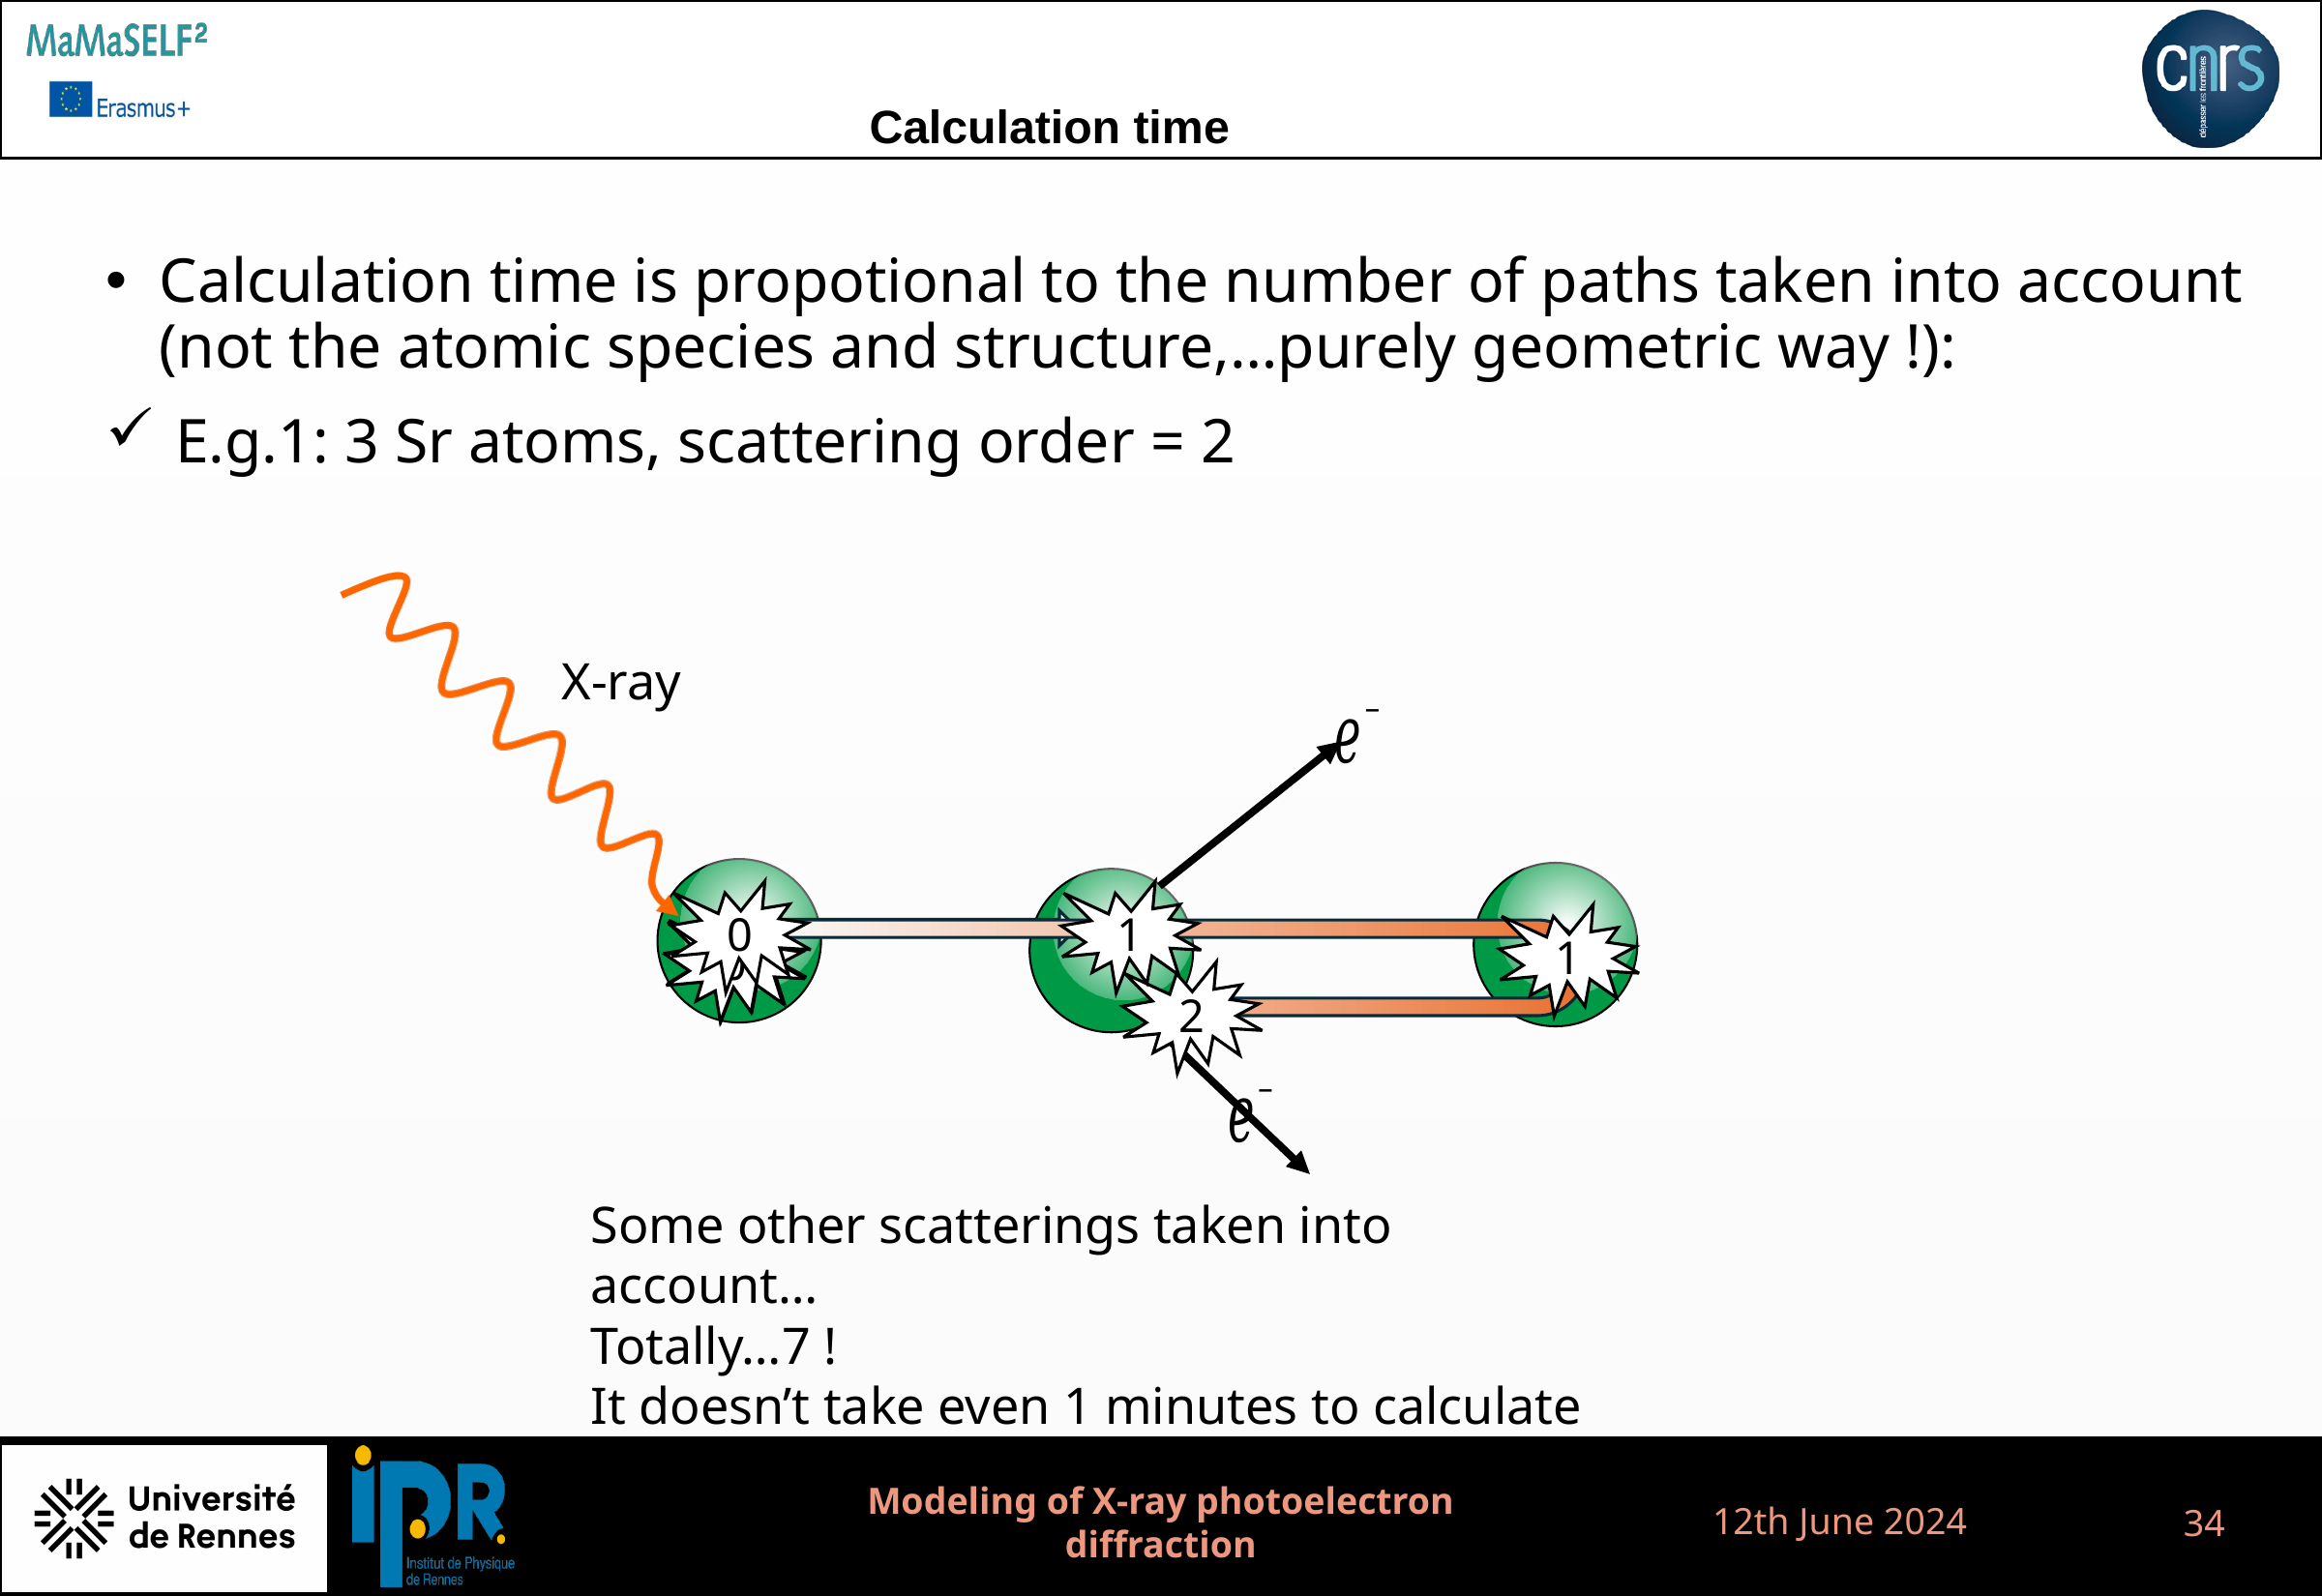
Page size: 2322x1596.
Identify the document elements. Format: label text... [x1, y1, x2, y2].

picture [24, 13, 211, 127]
picture [2142, 10, 2279, 148]
footer Modeling of X-ray photoelectron diffraction [769, 1503, 1553, 1565]
picture [352, 1445, 515, 1592]
list Calculation time is propotional to the number of paths taken into account (not the atomic species and structure,…purely geometric way !): E.g.1: 3 Sr atoms, scattering order = 2 [91, 243, 2261, 514]
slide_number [1698, 1477, 2017, 1563]
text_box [340, 571, 1640, 1175]
text_box Calculation time [848, 74, 1443, 186]
slide_number 34 [2162, 1482, 2240, 1568]
picture [2, 1445, 327, 1592]
text_box Some other scatterings taken into account… Totally…7 ! It doesn’t take even 1 minutes to calculate ! [577, 1185, 1606, 1503]
